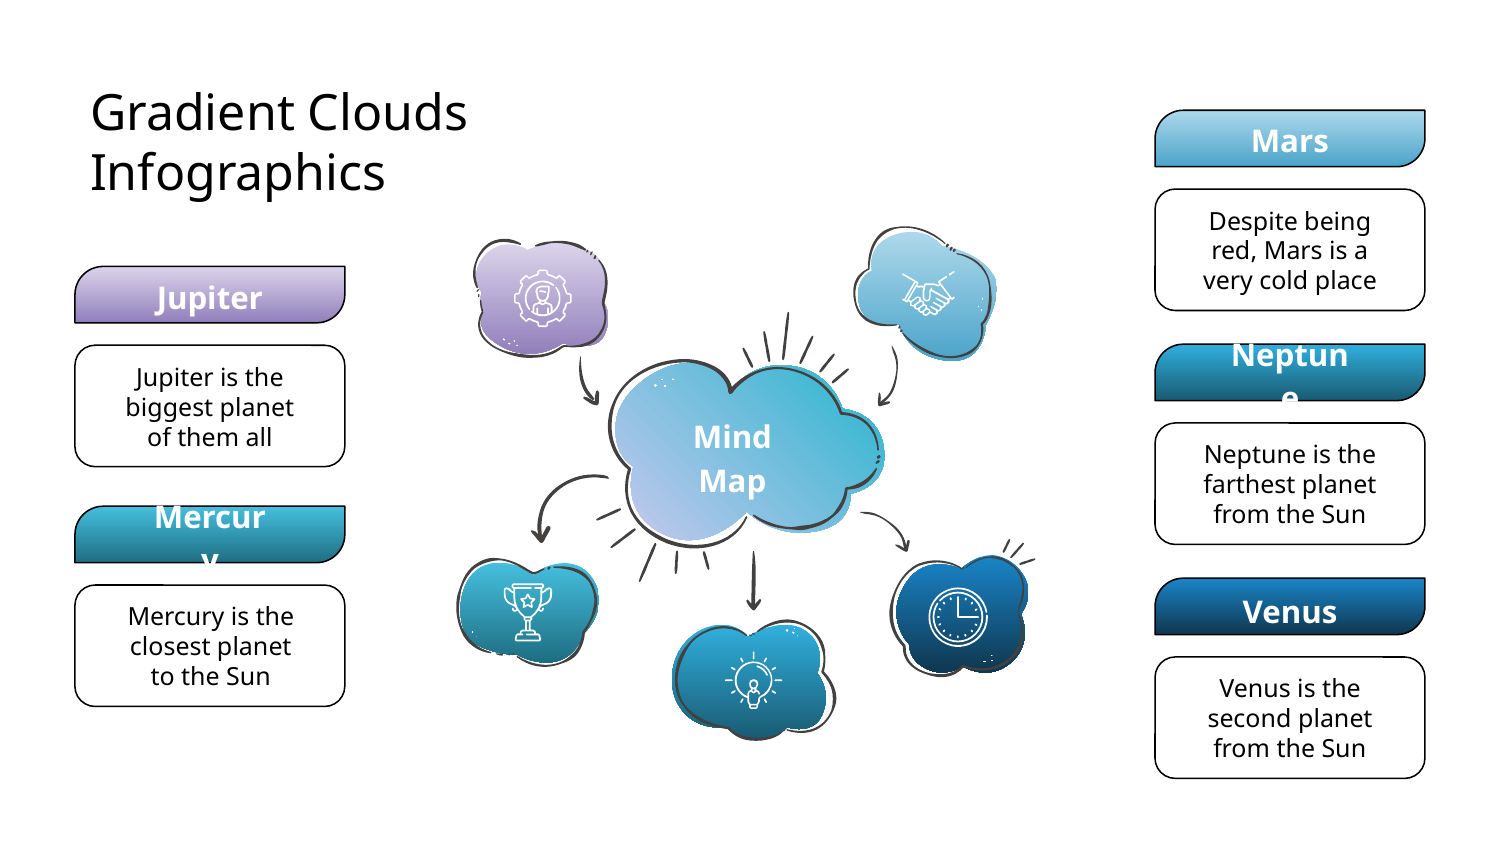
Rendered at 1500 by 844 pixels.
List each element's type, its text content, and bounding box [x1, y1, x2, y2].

text_box [74, 585, 345, 707]
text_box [469, 238, 617, 359]
text_box [281, 506, 345, 563]
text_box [928, 587, 989, 648]
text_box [901, 270, 956, 317]
text_box [746, 590, 762, 611]
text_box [663, 619, 837, 741]
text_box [881, 538, 1043, 678]
text_box Despite being red, Mars is a very cold place [1189, 191, 1391, 309]
text_box [1361, 110, 1425, 167]
text_box [74, 345, 345, 467]
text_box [852, 225, 1004, 362]
text_box [1391, 656, 1425, 779]
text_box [595, 311, 886, 583]
text_box Mercury is the closest planet to the Sun [109, 587, 310, 705]
text_box Venus [1218, 578, 1361, 638]
text_box Neptune is the farthest planet from the Sun [1189, 424, 1391, 542]
text_box [74, 266, 138, 323]
text_box [1155, 344, 1218, 401]
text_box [513, 269, 572, 328]
text_box [1155, 189, 1425, 311]
text_box Venus is the second planet from the Sun [1189, 656, 1391, 779]
text_box [1155, 422, 1425, 545]
text_box Mercury [138, 504, 281, 564]
text_box Neptune [1218, 342, 1361, 402]
text_box [530, 474, 590, 544]
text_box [503, 583, 553, 642]
text_box Mars [1218, 107, 1361, 167]
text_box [724, 651, 783, 710]
text_box [281, 266, 345, 323]
title Gradient Clouds Infographics [75, 65, 745, 160]
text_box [890, 345, 899, 407]
text_box [1361, 344, 1425, 401]
text_box Jupiter is the biggest planet of them all [109, 347, 310, 465]
text_box [1361, 578, 1425, 635]
text_box [1155, 656, 1189, 779]
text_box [578, 356, 590, 406]
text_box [454, 557, 610, 668]
text_box [74, 506, 138, 563]
text_box [1155, 110, 1218, 167]
text_box [1155, 578, 1218, 635]
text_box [874, 499, 896, 560]
text_box Jupiter [138, 265, 281, 325]
